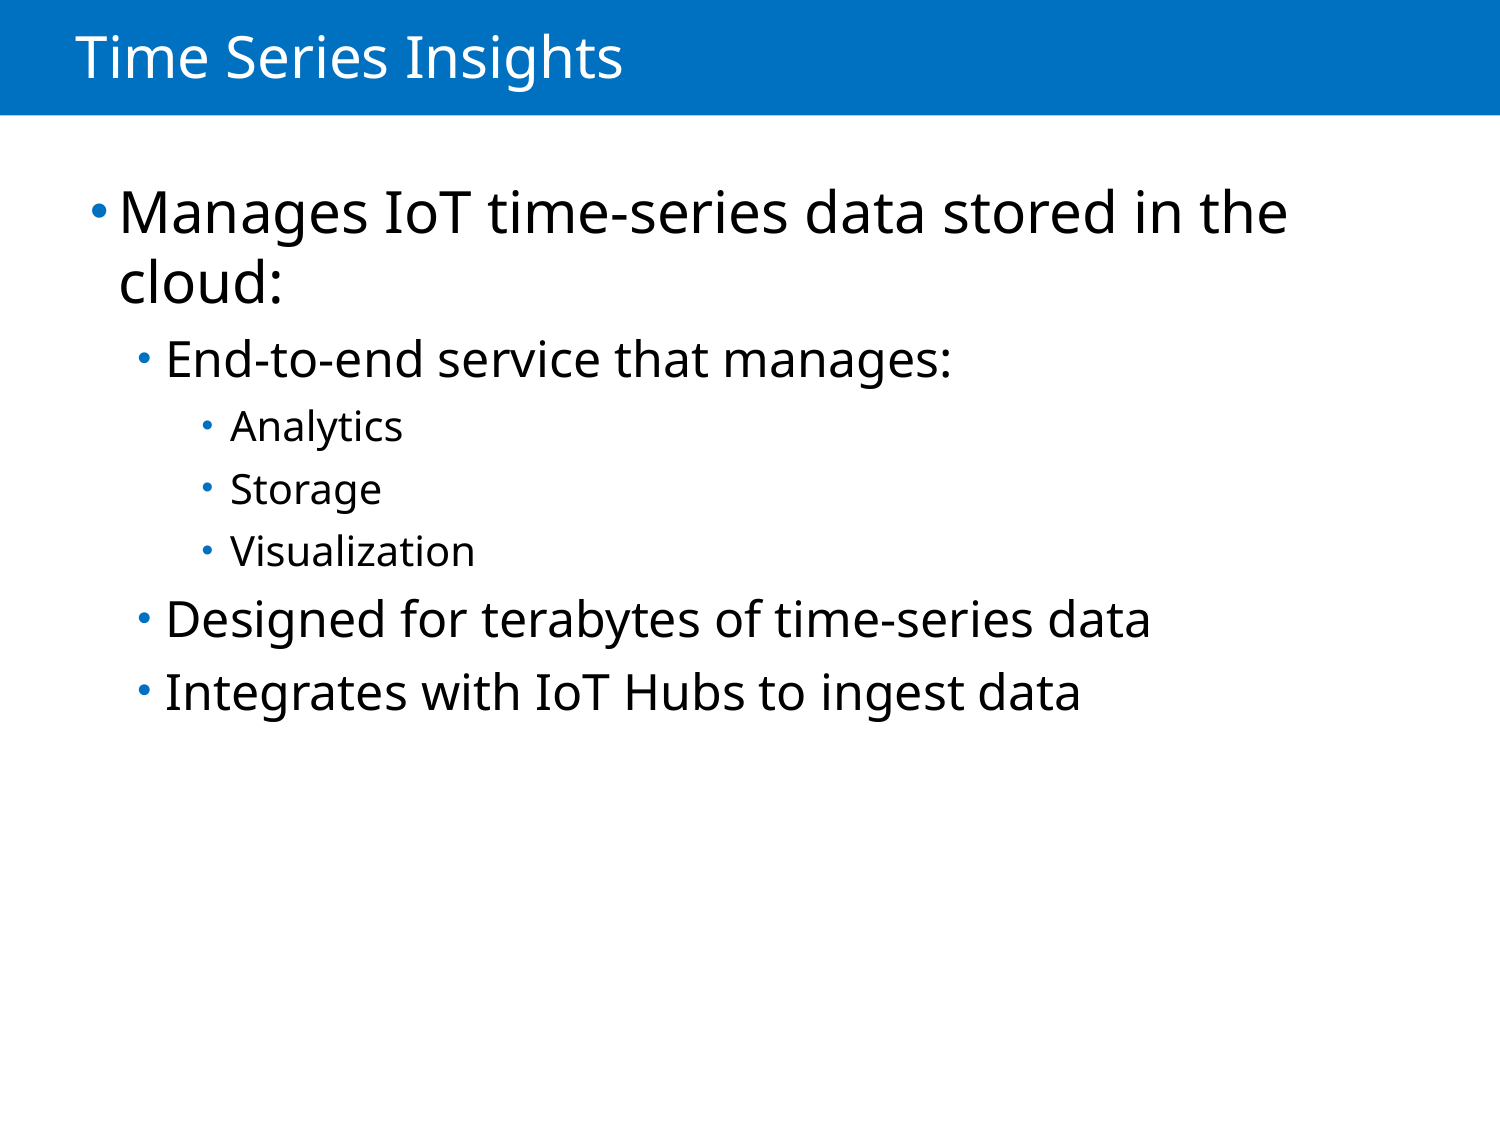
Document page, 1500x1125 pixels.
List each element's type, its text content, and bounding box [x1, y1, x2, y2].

text_box Manages IoT time-series data stored in the cloud: End-to-end service that manages: Analytics Storage Visualization Designed for terabytes of time-series data Integrates with IoT Hubs to ingest data [75, 167, 1408, 1012]
title Time Series Insights [75, 0, 1351, 122]
